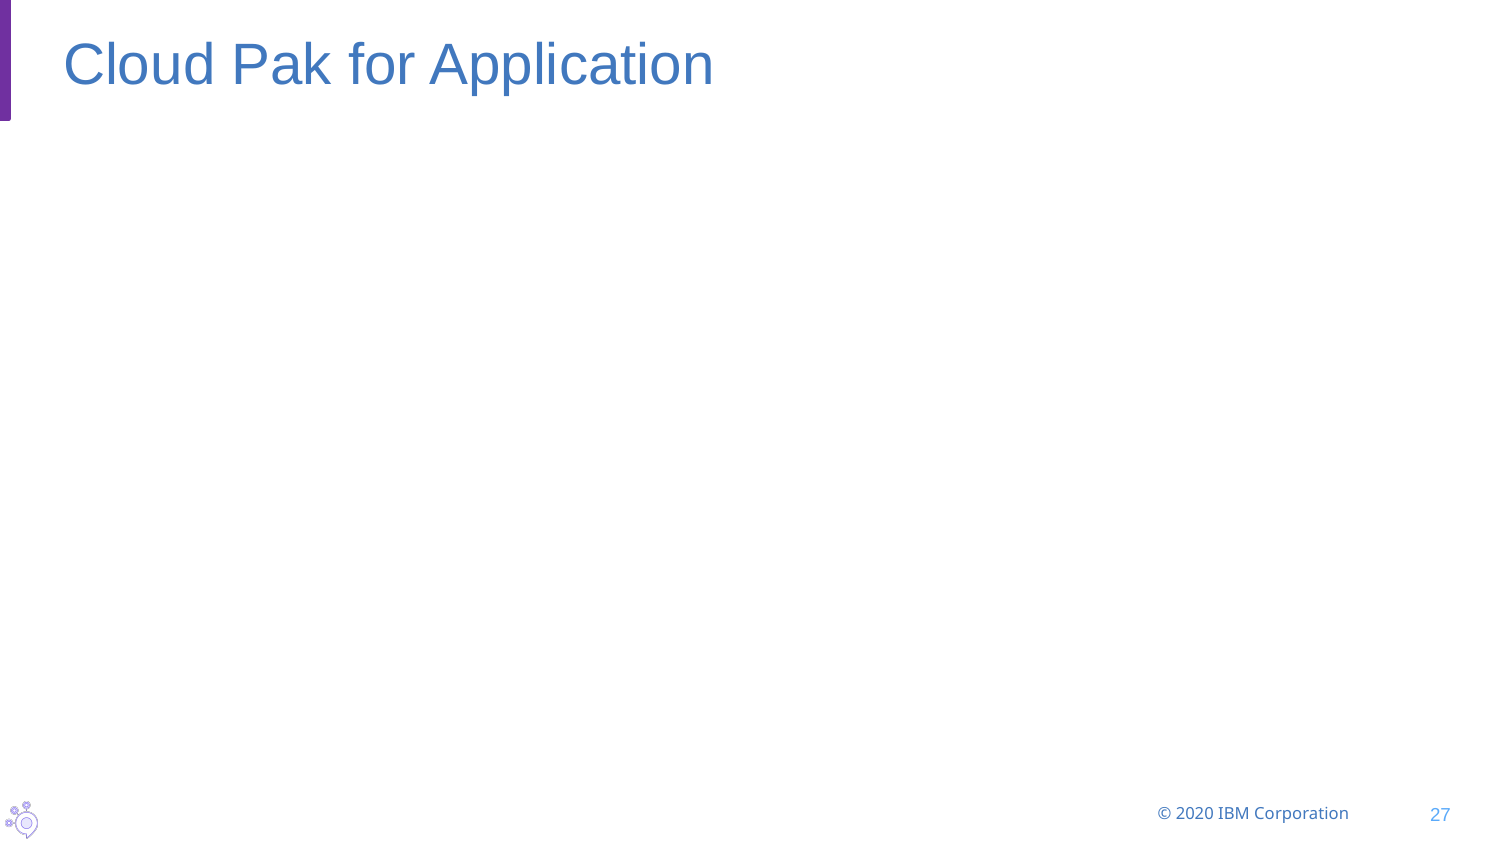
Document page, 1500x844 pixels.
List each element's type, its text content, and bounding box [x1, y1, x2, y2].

slide_number 27 [1400, 791, 1467, 837]
picture [5, 801, 38, 839]
title Cloud Pak for Application [47, 6, 1426, 116]
